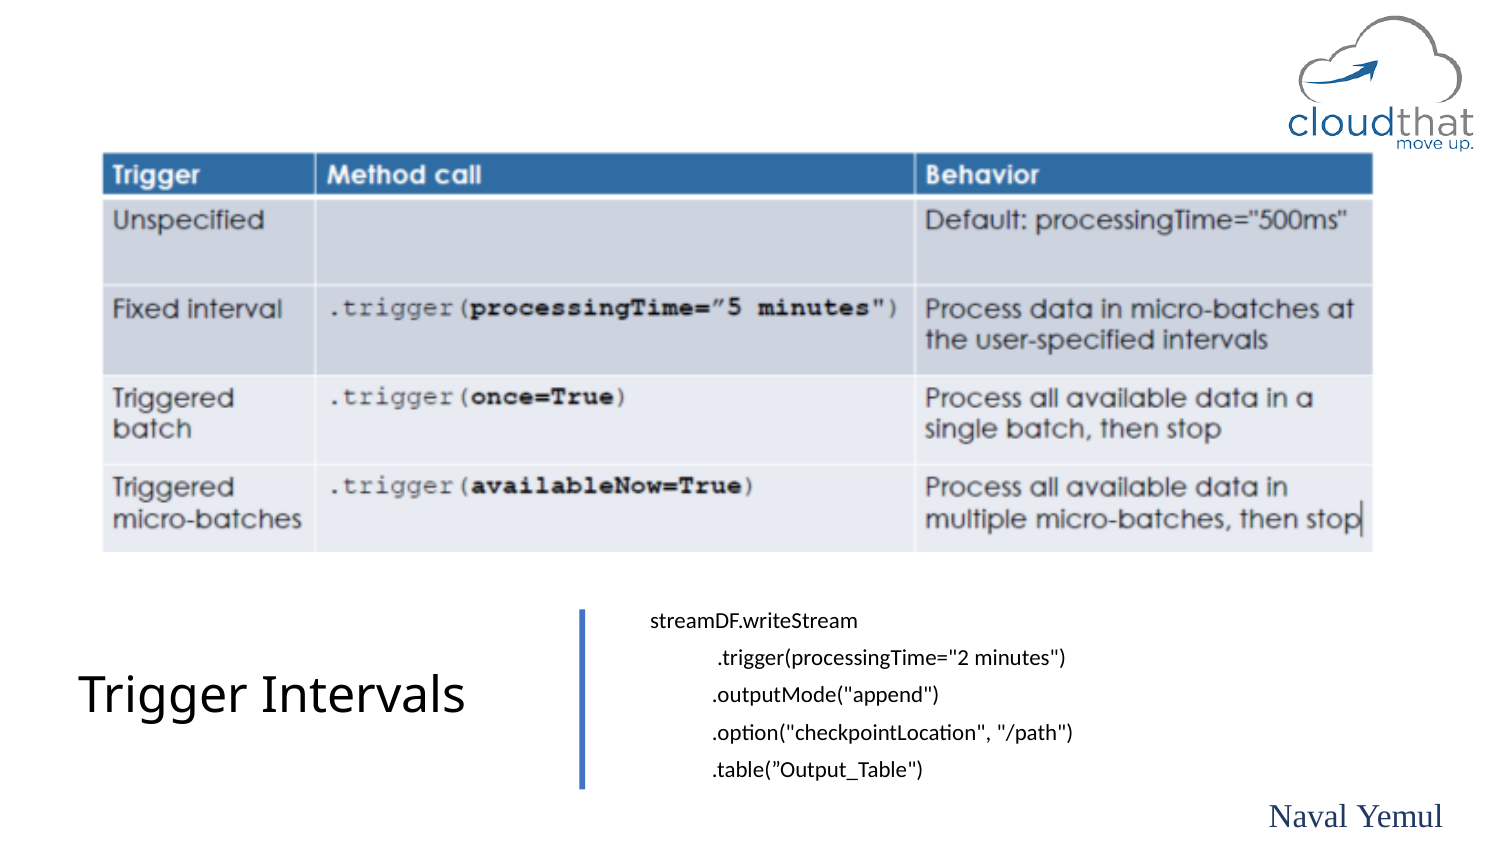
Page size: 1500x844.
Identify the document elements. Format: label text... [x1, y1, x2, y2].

text_box Naval Yemul [1253, 786, 1499, 842]
text_box [578, 608, 586, 790]
text_box streamDF.writeStream .trigger(processingTime="2 minutes") .outputMode("append") .option("checkpointLocation", "/path") .table(”Output_Table") [635, 600, 1152, 790]
picture [100, 8, 1481, 552]
title Trigger Intervals [63, 600, 541, 793]
